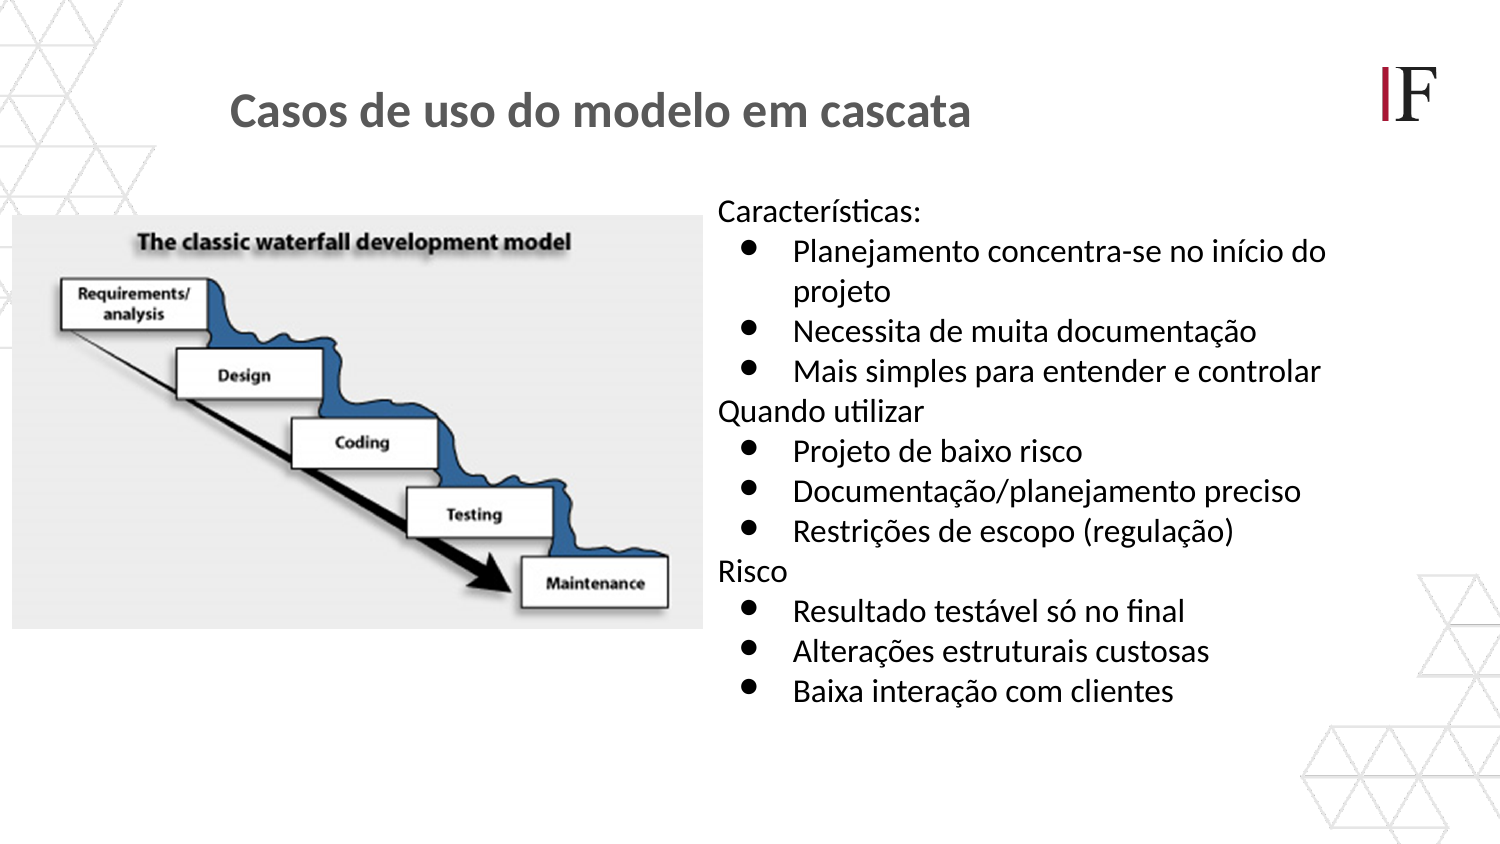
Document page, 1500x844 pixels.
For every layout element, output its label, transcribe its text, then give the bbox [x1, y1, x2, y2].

picture [0, 0, 1500, 844]
text_box Características: Planejamento concentra-se no início do projeto Necessita de muita documentação Mais simples para entender e controlar Quando utilizar Projeto de baixo risco Documentação/planejamento preciso Restrições de escopo (regulação) Risco Resultado testável só no final Alterações estruturais custosas Baixa interação com clientes [702, 174, 1356, 724]
text_box Casos de uso do modelo em cascata [219, 72, 1158, 144]
